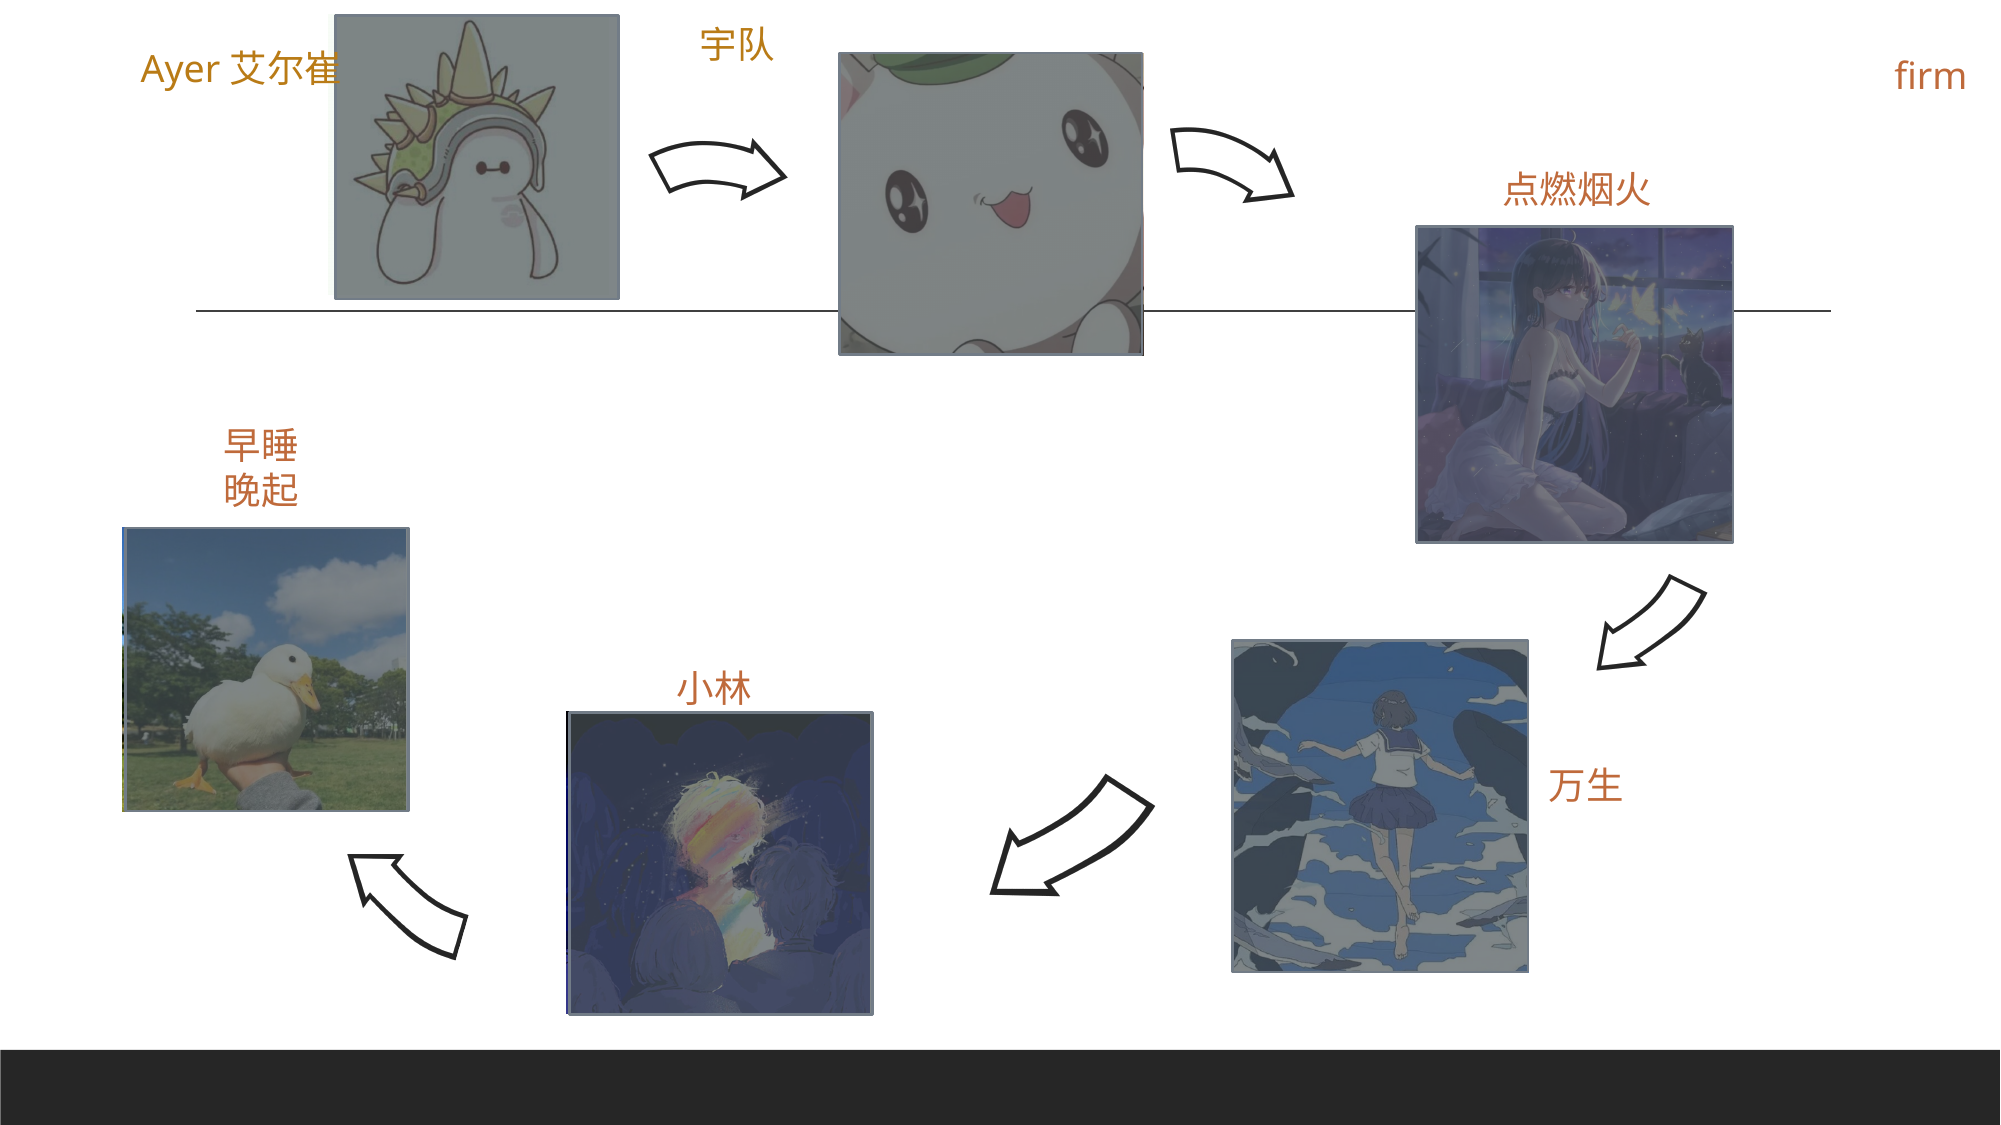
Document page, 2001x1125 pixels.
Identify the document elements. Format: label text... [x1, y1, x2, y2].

picture [1168, 99, 1296, 227]
text_box 万生 [1537, 754, 1689, 815]
text_box Ayer艾尔崔 [125, 38, 325, 98]
picture [840, 53, 1144, 357]
picture [1231, 641, 1529, 974]
text_box 点燃烟火 [1487, 158, 1683, 219]
picture [1567, 549, 1724, 707]
picture [1416, 226, 1734, 544]
text_box firm [1879, 0, 1989, 105]
picture [328, 13, 610, 296]
picture [566, 710, 871, 1014]
picture [322, 819, 485, 980]
picture [643, 91, 793, 241]
picture [122, 527, 407, 812]
text_box 宇队 [685, 13, 951, 73]
text_box 小林 [661, 657, 777, 708]
text_box 早睡晚起 [208, 414, 336, 520]
picture [951, 732, 1177, 958]
